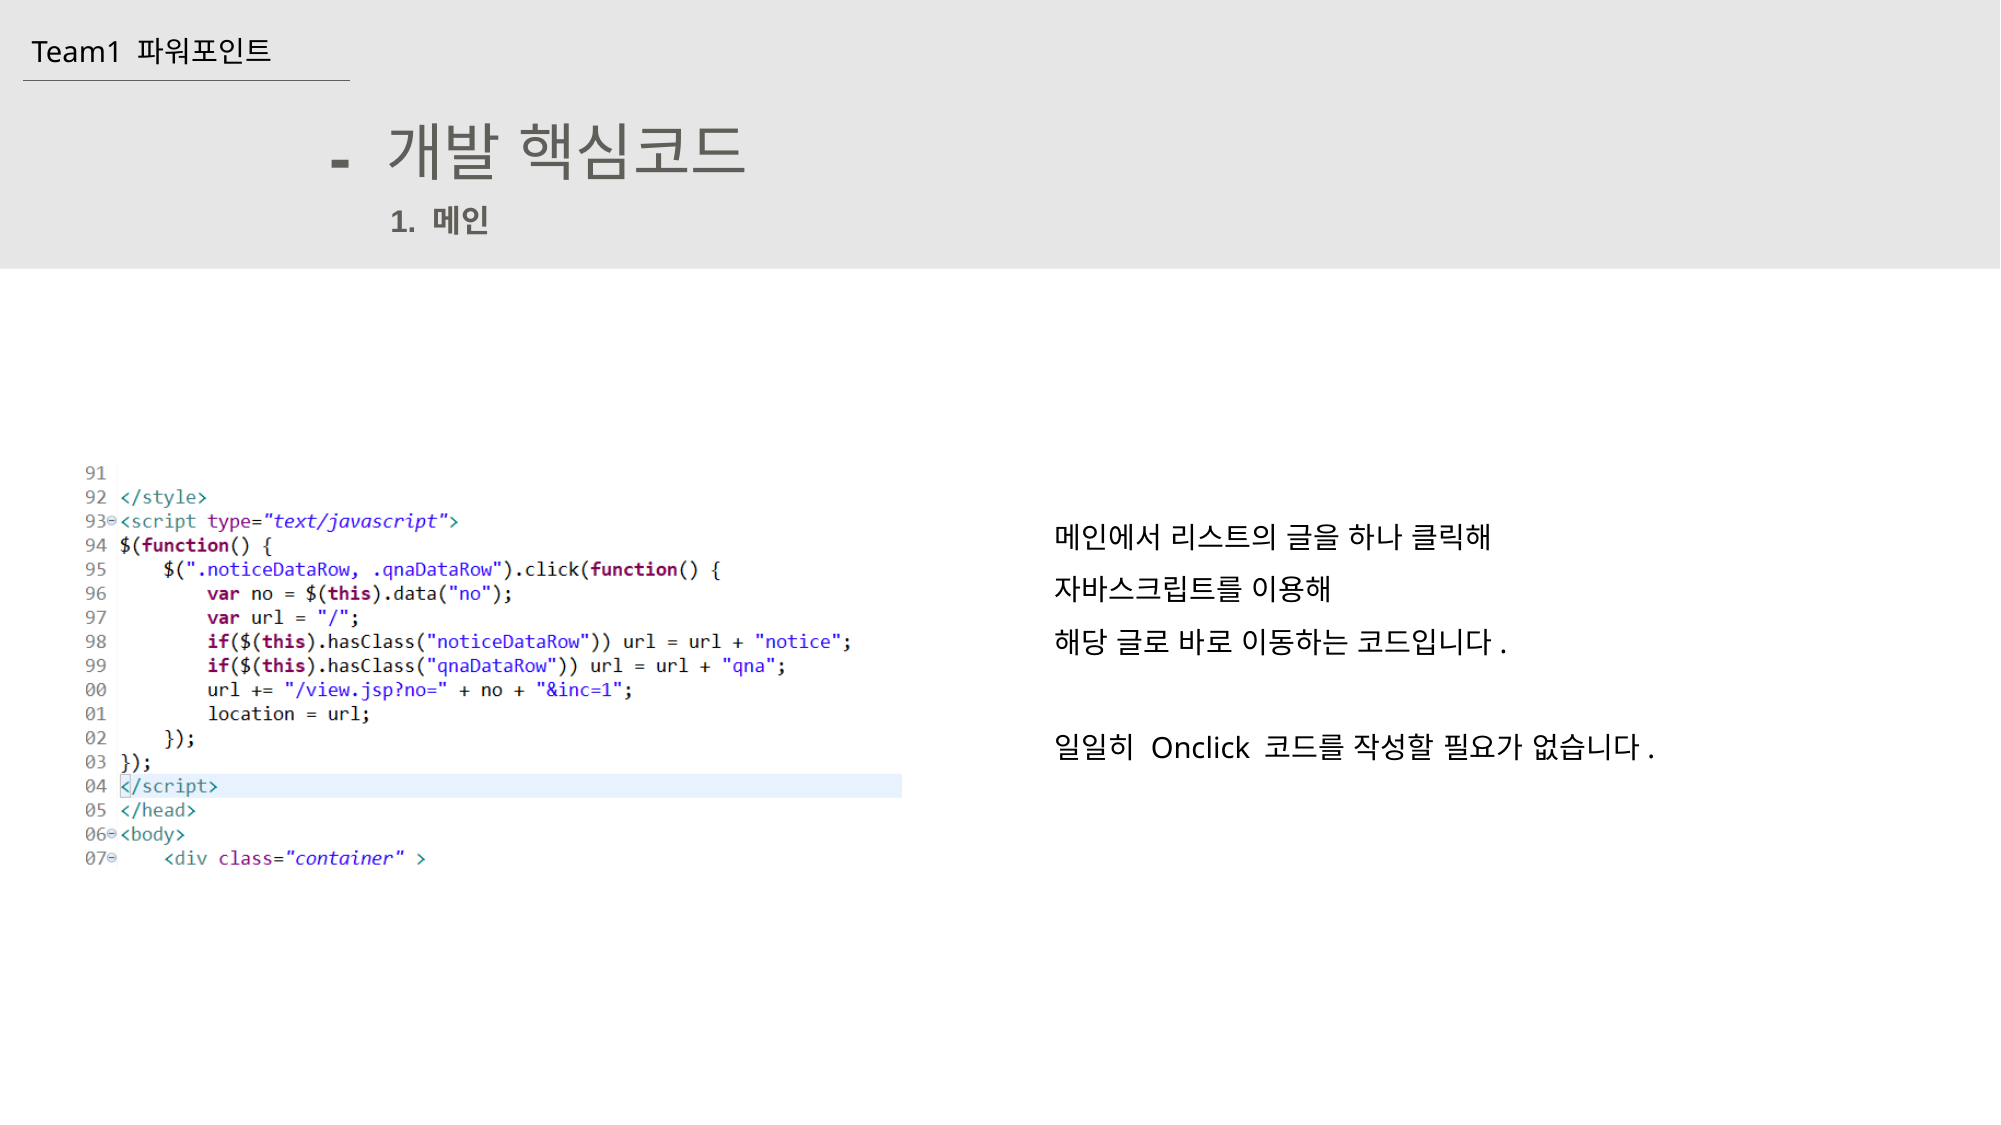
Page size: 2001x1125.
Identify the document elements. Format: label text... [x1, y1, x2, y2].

picture [86, 462, 902, 868]
text_box 개발 핵심코드 [371, 105, 873, 196]
text_box Team1 파워포인트 [16, 25, 367, 76]
text_box 메인에서 리스트의 글을 하나 클릭해 자바스크립트를 이용해 해당 글로 바로 이동하는 코드입니다. 일일히 Onclick 코드를 작성할 필요가 없습니다. [1039, 494, 1670, 772]
text_box 1. 메인 [375, 193, 959, 247]
text_box - [263, 106, 367, 202]
text_box [0, 0, 2000, 269]
